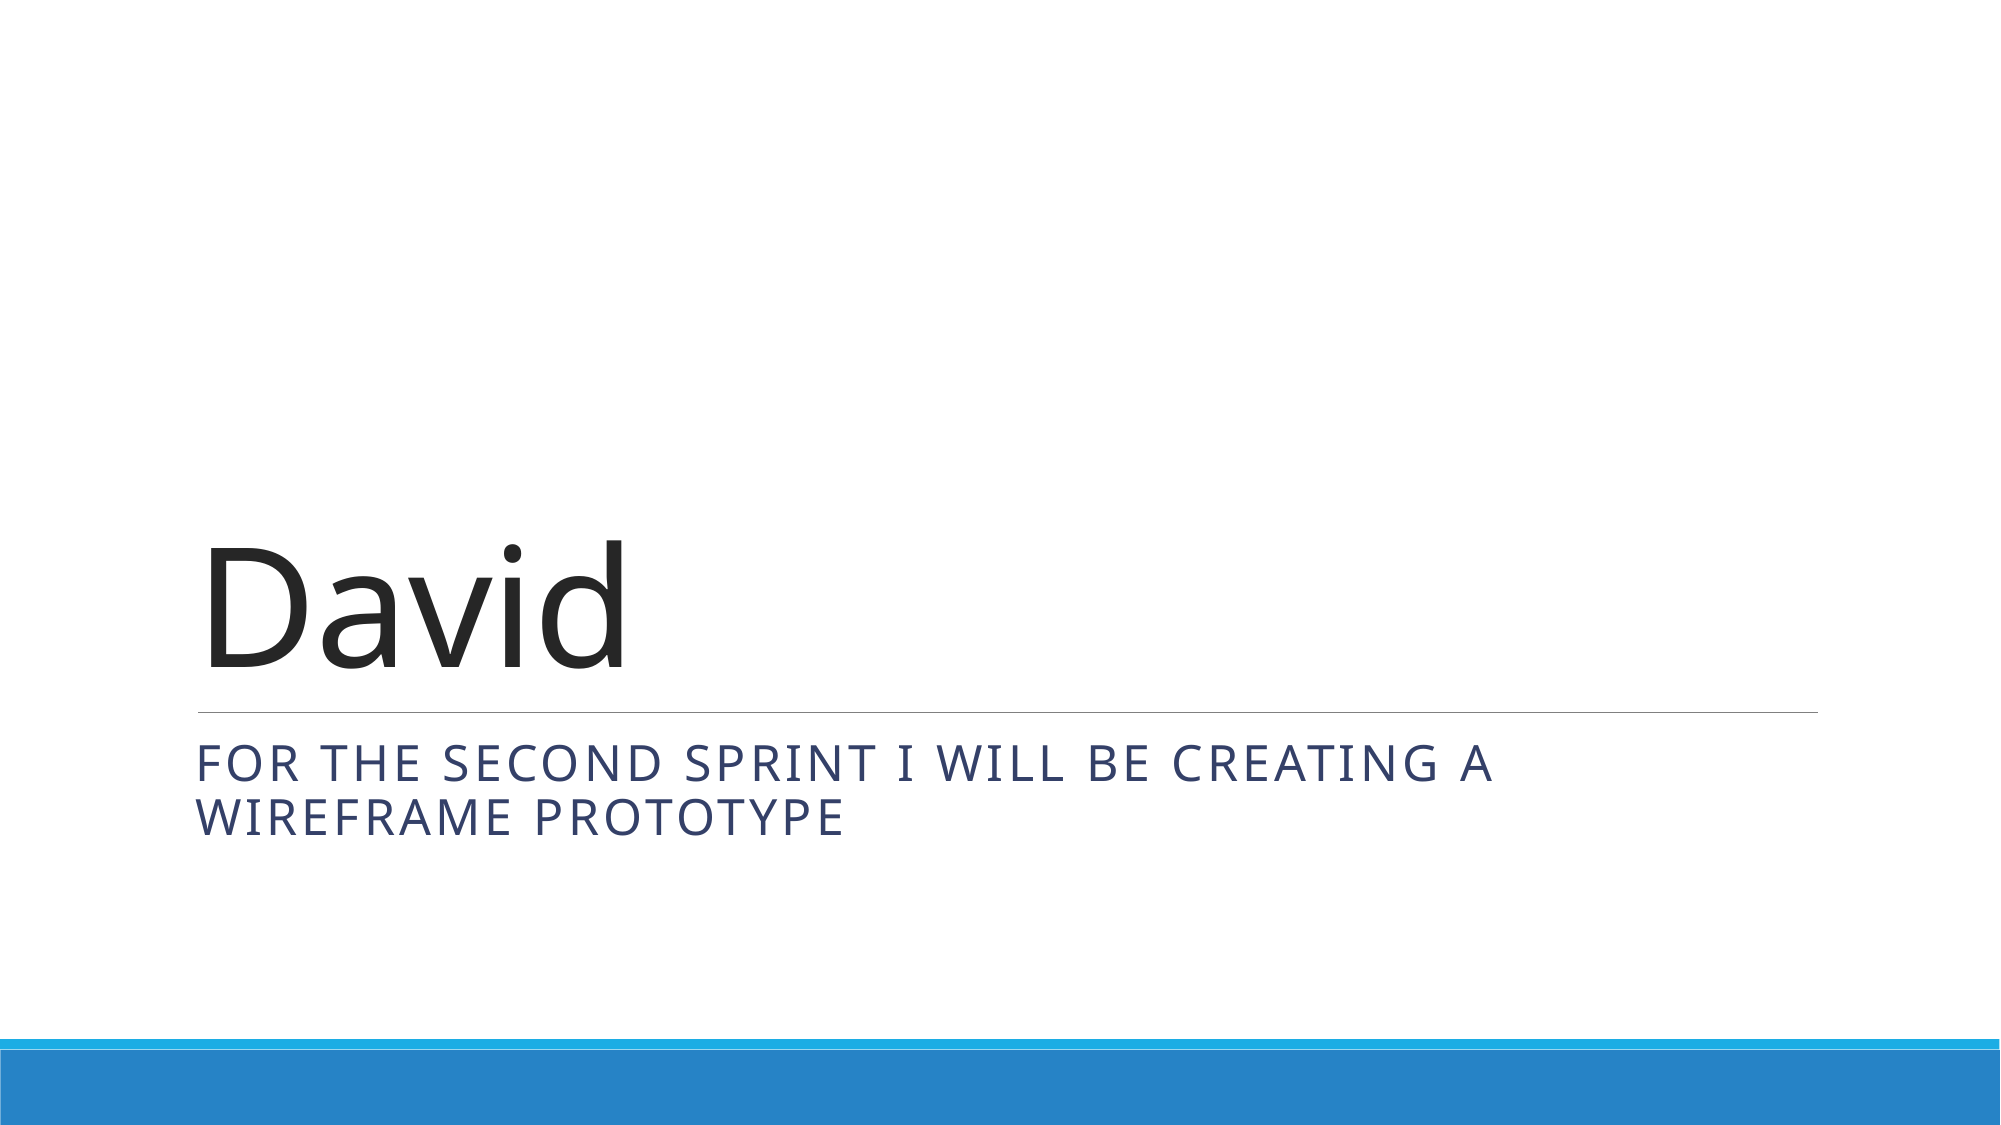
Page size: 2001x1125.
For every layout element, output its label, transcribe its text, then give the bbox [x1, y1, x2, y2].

list For the SECOND sprint I will BE creating a Wireframe prototype [180, 730, 1830, 918]
title David [180, 124, 1830, 710]
